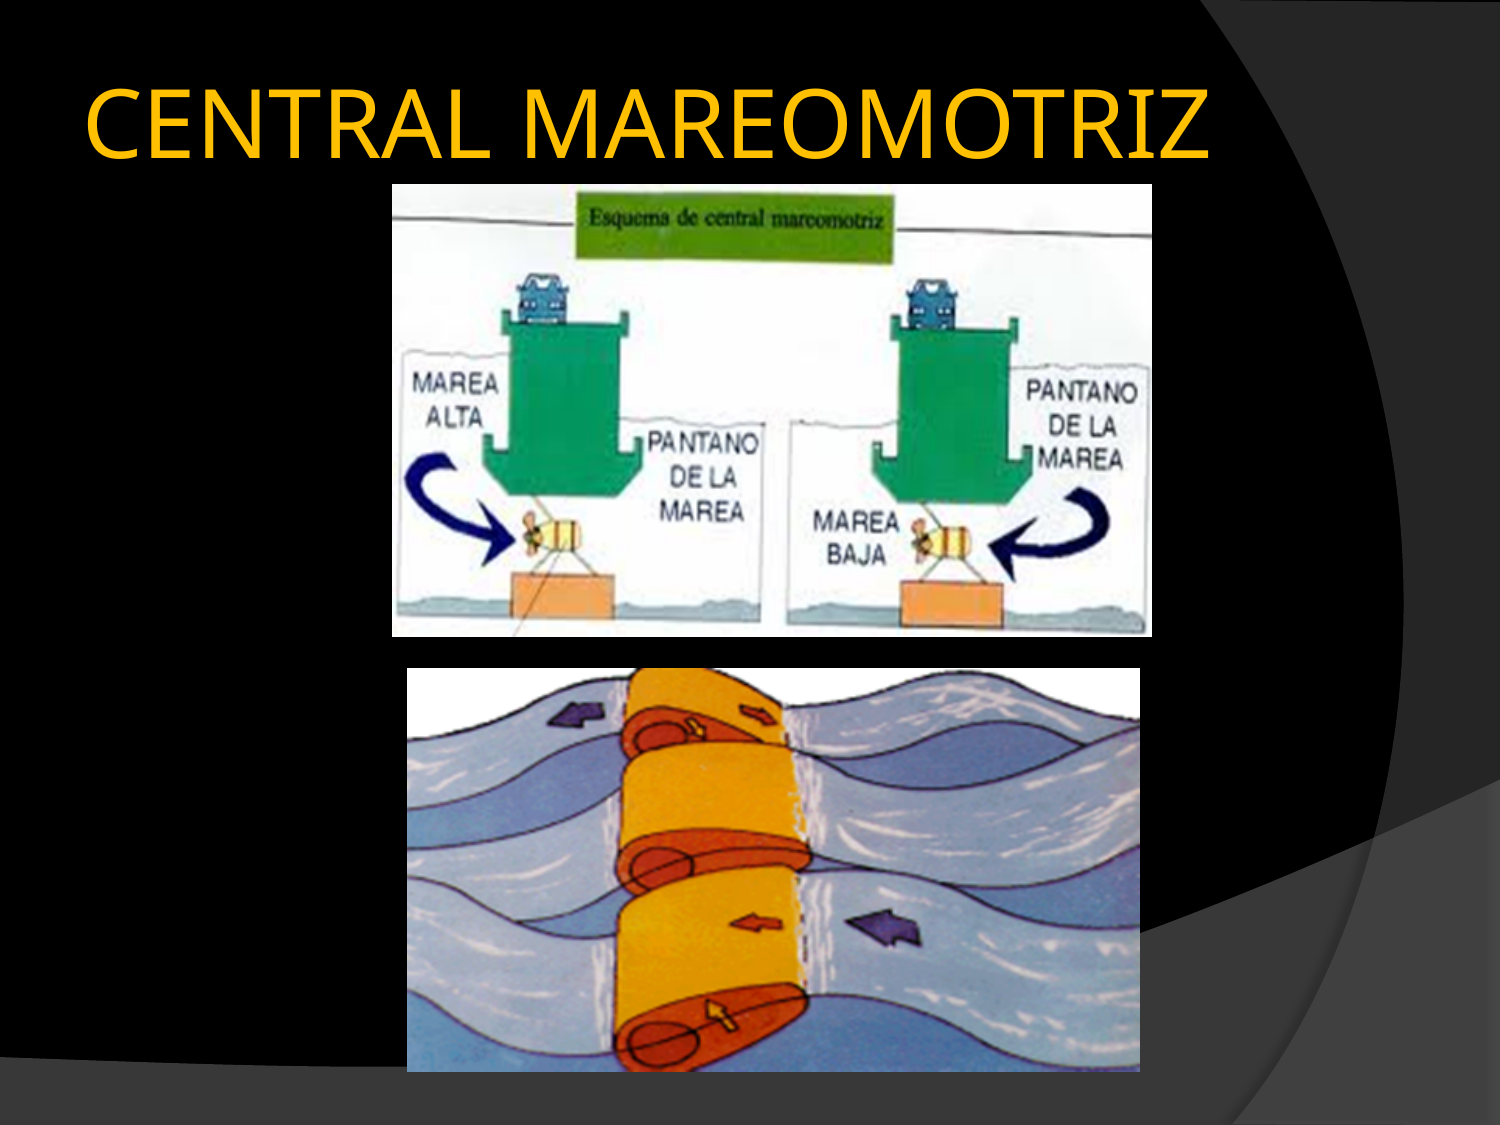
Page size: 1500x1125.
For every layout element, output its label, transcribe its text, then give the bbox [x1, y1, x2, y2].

picture [407, 668, 1140, 1072]
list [391, 184, 1152, 638]
title CENTRAL MAREOMOTRIZ [75, 45, 1425, 197]
